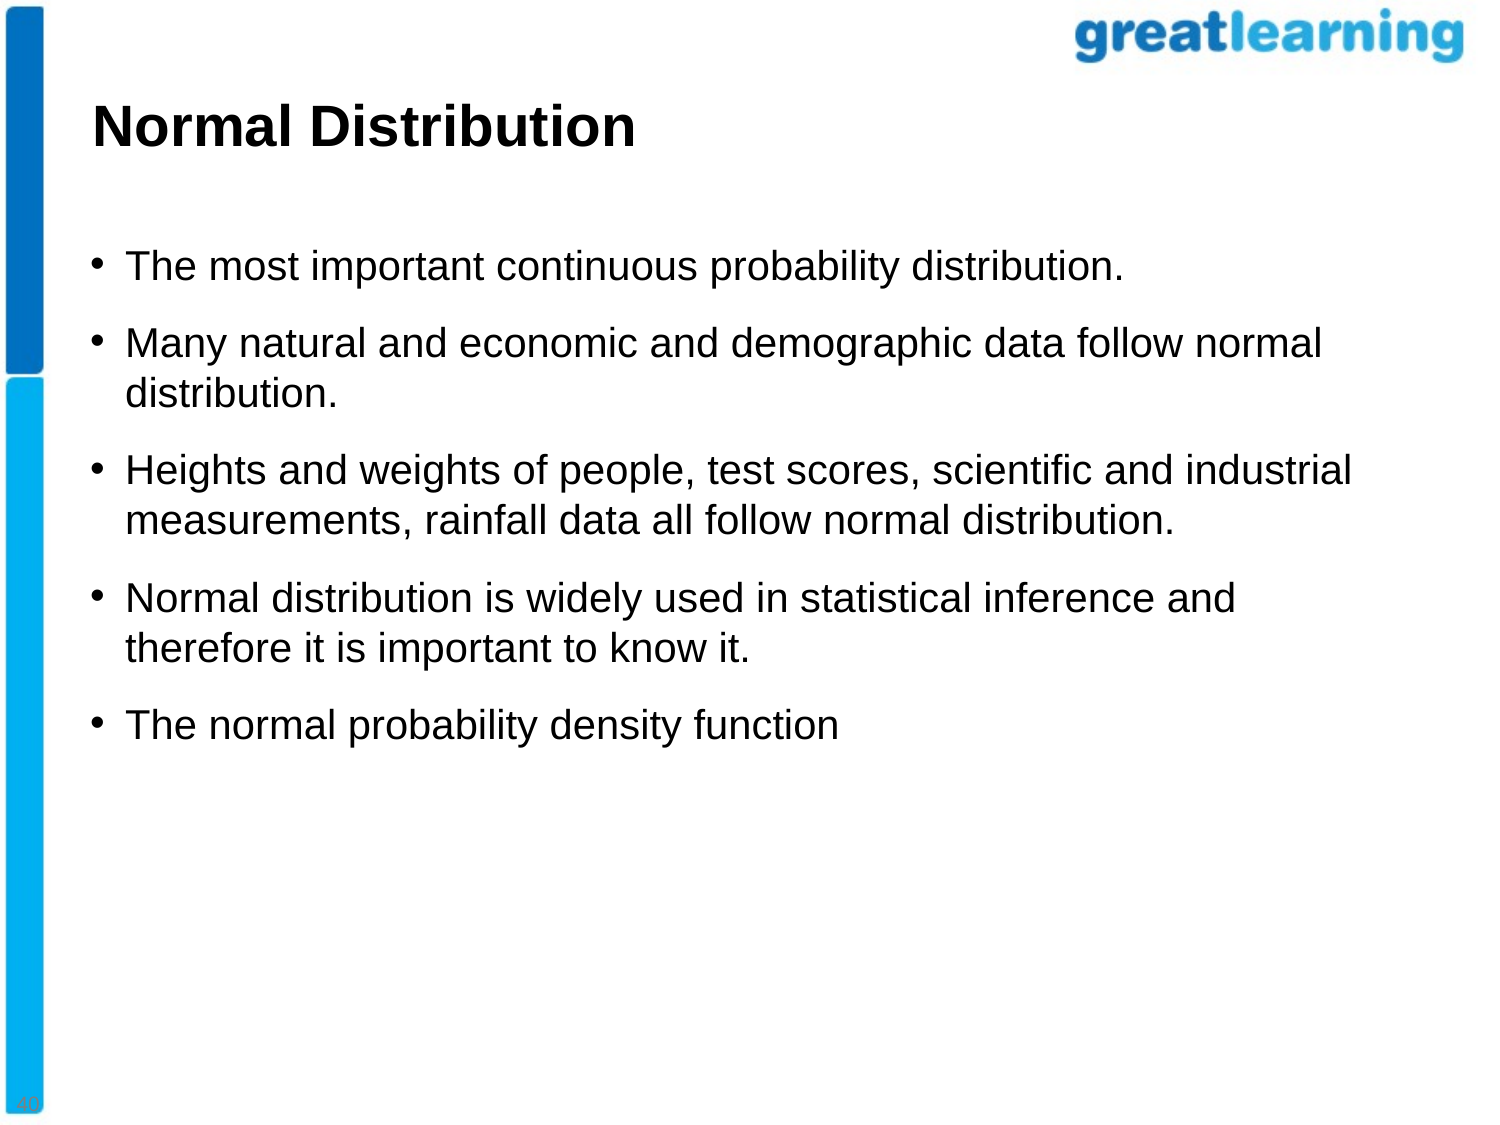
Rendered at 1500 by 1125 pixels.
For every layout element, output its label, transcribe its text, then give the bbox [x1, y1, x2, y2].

picture [0, 0, 1500, 1125]
text_box Normal Distribution [78, 80, 652, 166]
